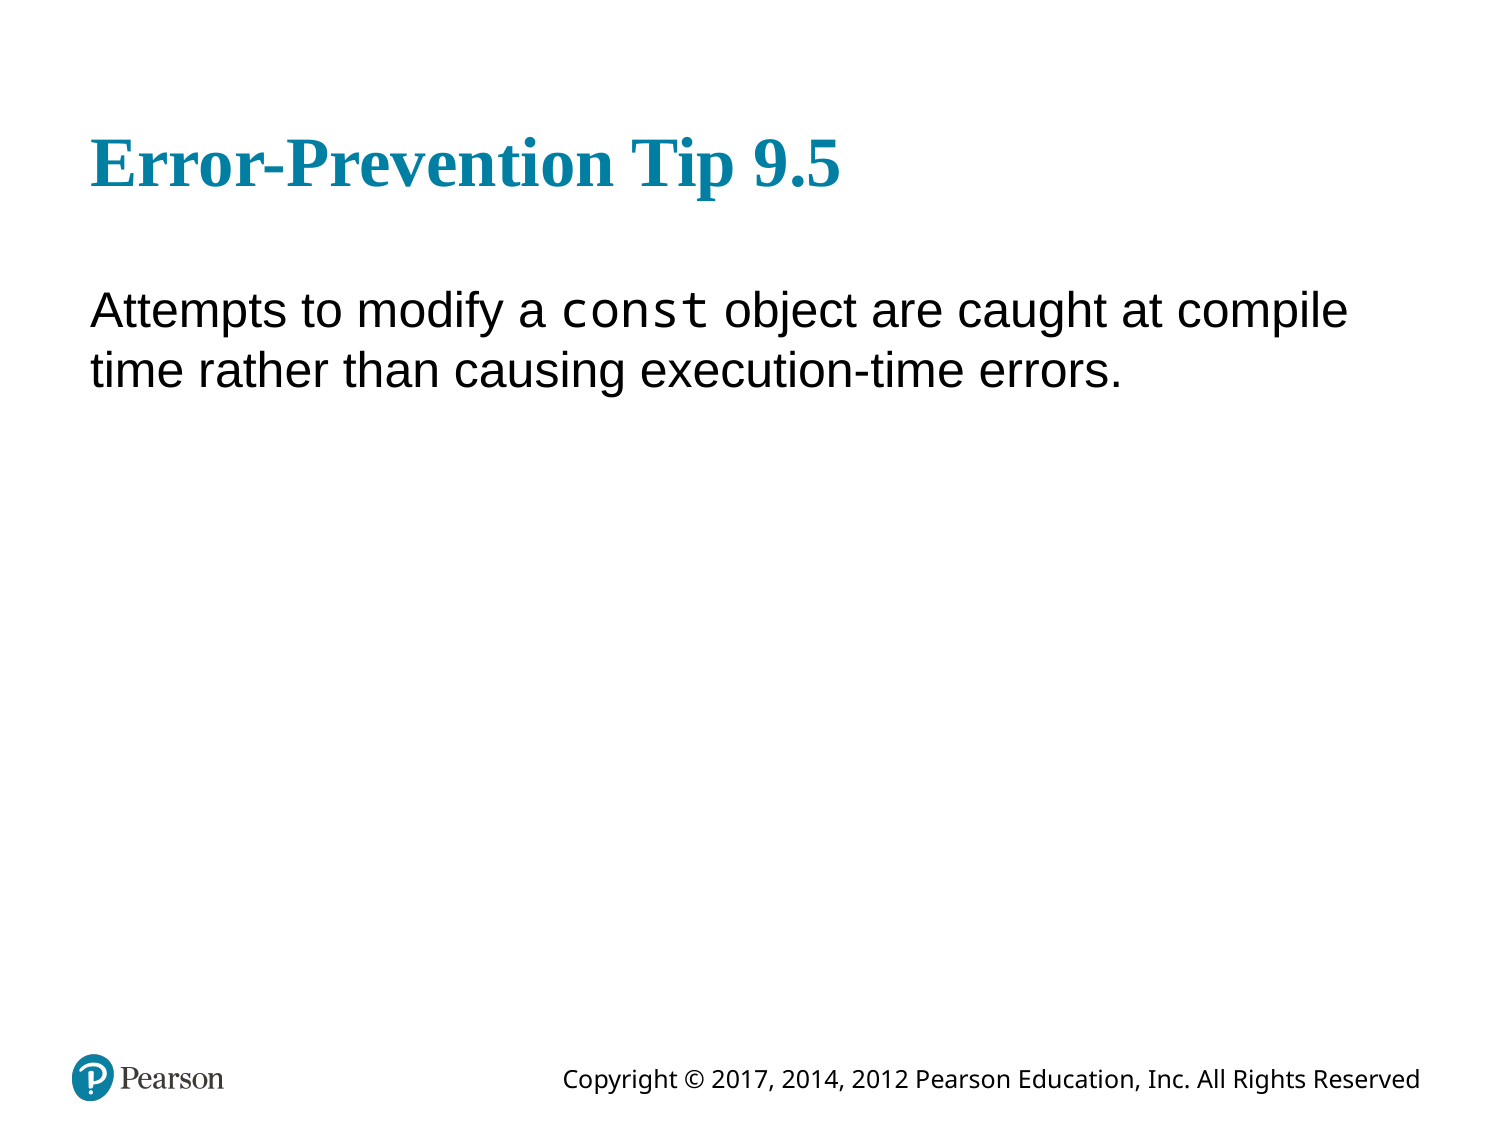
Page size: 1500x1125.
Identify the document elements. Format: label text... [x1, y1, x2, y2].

picture [98, 1054, 224, 1101]
picture [80, 1063, 106, 1088]
picture [72, 1054, 88, 1070]
list Attempts to modify a const object are caught at compile time rather than causing execution-time errors. [75, 262, 1425, 1005]
picture [72, 1087, 83, 1101]
title Error-Prevention Tip 9.5 [75, 35, 1425, 216]
